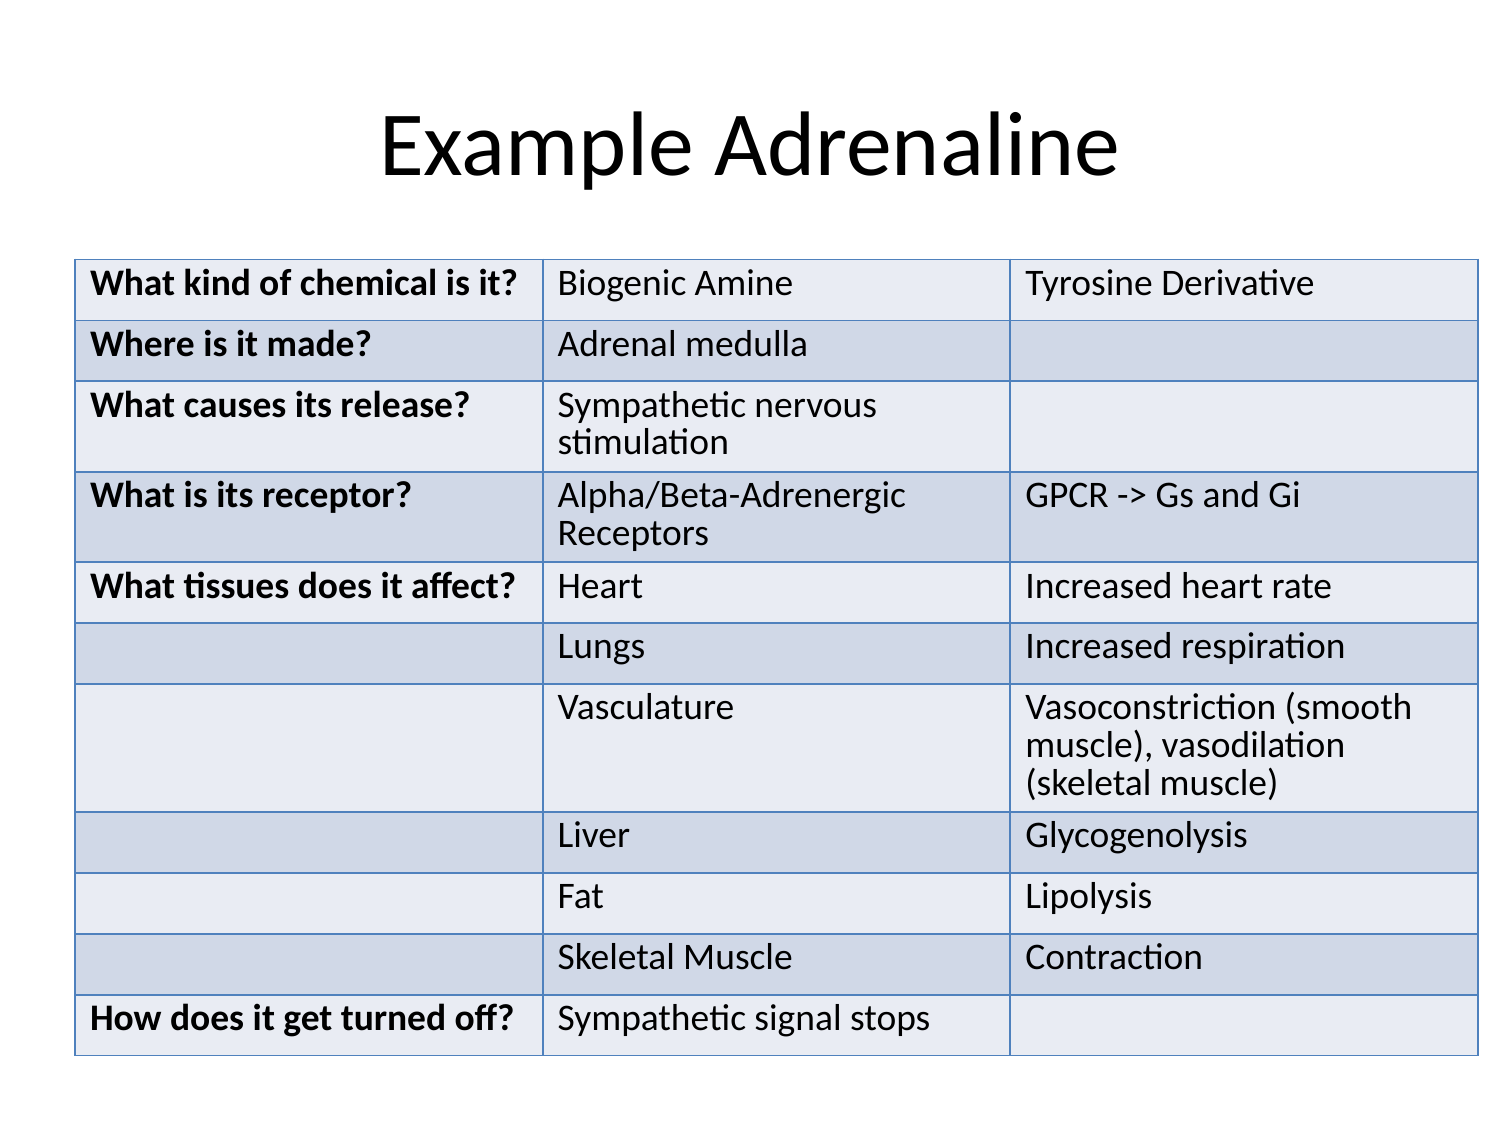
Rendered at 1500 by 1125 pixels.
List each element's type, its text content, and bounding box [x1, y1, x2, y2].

table_cell [76, 624, 542, 683]
table_cell Where is it made? [76, 321, 542, 380]
table_cell Contraction [1011, 935, 1477, 994]
table_cell What tissues does it affect? [76, 563, 542, 622]
table_cell Vasoconstriction (smooth muscle), vasodilation (skeletal muscle) [1011, 685, 1477, 811]
table_cell [1011, 996, 1477, 1055]
table_cell [76, 813, 542, 872]
table_cell Skeletal Muscle [544, 935, 1009, 994]
table_cell Fat [544, 874, 1009, 933]
table_cell What causes its release? [76, 382, 542, 471]
table_cell [1011, 382, 1477, 471]
table_header What kind of chemical is it? [76, 260, 542, 320]
table_cell Sympathetic nervous stimulation [544, 382, 1009, 471]
table_cell Increased respiration [1011, 624, 1477, 683]
table_cell Adrenal medulla [544, 321, 1009, 380]
table_cell GPCR -> Gs and Gi [1011, 473, 1477, 561]
table_cell [76, 874, 542, 933]
table_cell Lungs [544, 624, 1009, 683]
table_header Tyrosine Derivative [1011, 260, 1477, 320]
table_cell Glycogenolysis [1011, 813, 1477, 872]
table_cell Alpha/Beta-Adrenergic Receptors [544, 473, 1009, 561]
table_cell What is its receptor? [76, 473, 542, 561]
table_cell Heart [544, 563, 1009, 622]
table_cell [76, 685, 542, 811]
table_cell [1011, 321, 1477, 380]
table_cell [76, 935, 542, 994]
title Example Adrenaline [75, 45, 1425, 233]
table_cell Sympathetic signal stops [544, 996, 1009, 1055]
table_cell Lipolysis [1011, 874, 1477, 933]
table_cell Liver [544, 813, 1009, 872]
table_cell Vasculature [544, 685, 1009, 811]
table_cell Increased heart rate [1011, 563, 1477, 622]
table_header Biogenic Amine [544, 260, 1009, 320]
table_cell How does it get turned off? [76, 996, 542, 1055]
